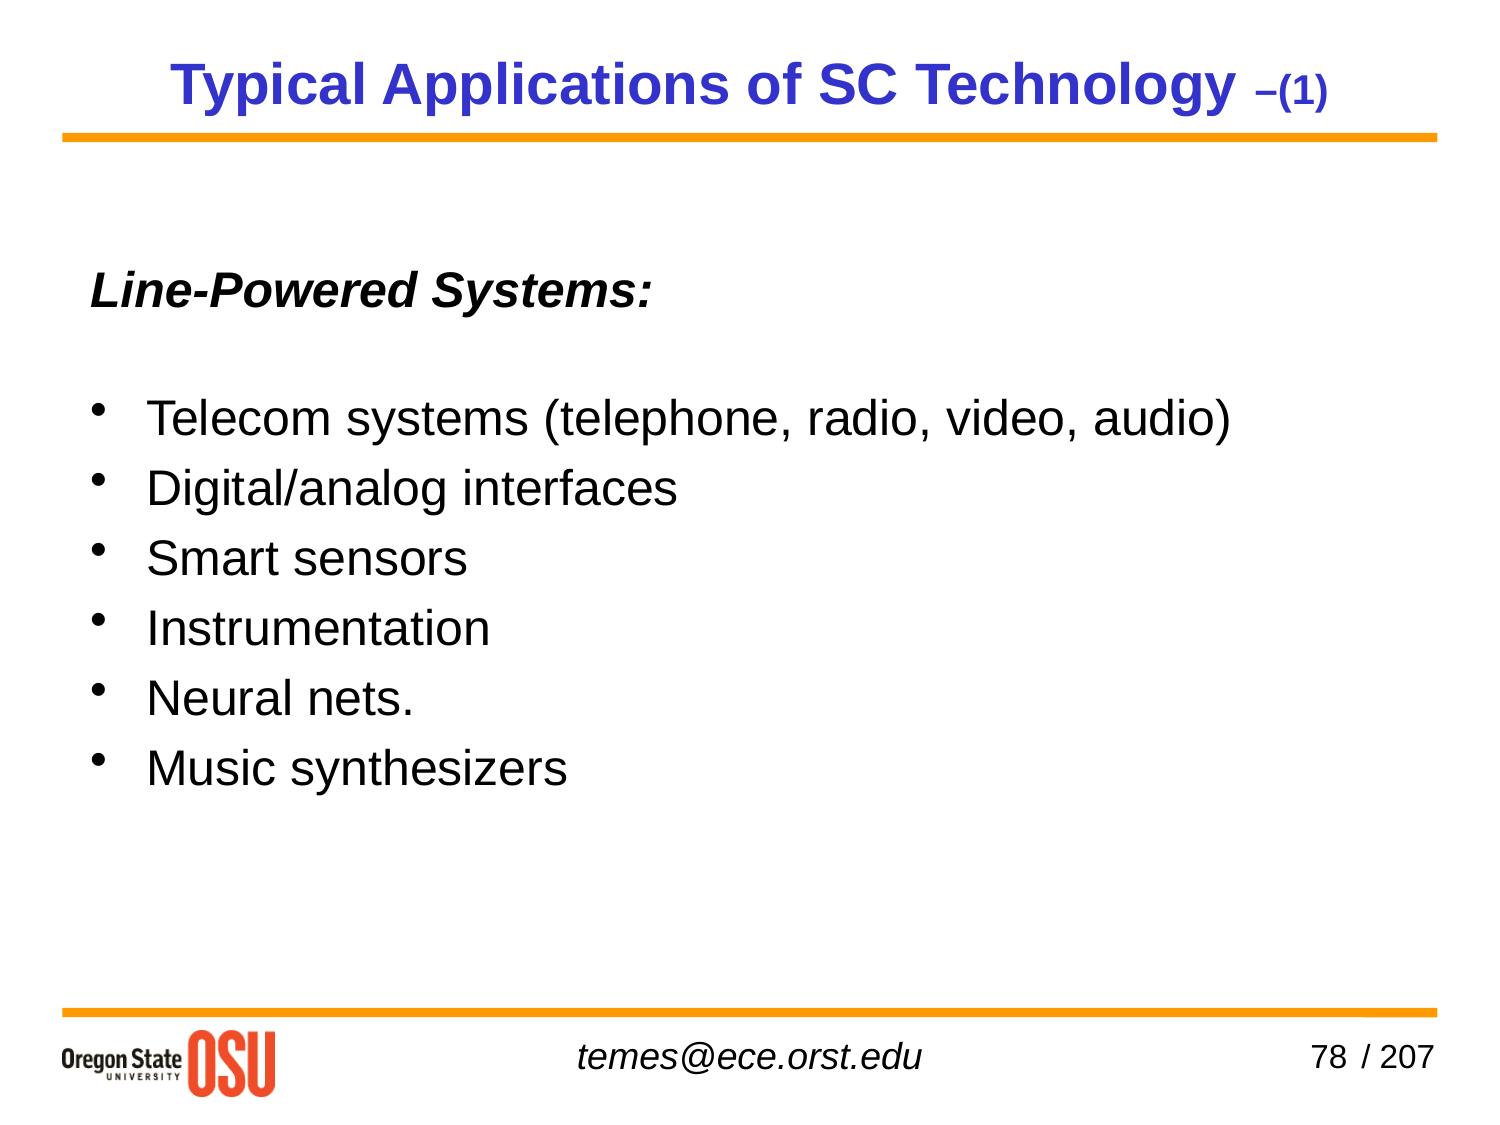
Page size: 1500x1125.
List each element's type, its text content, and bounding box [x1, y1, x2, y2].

title Typical Applications of SC Technology –(1) [75, 24, 1425, 138]
picture [62, 1012, 275, 1113]
slide_number 78 [1153, 1025, 1363, 1085]
list Line-Powered Systems: Telecom systems (telephone, radio, video, audio) Digital/analog interfaces Smart sensors Instrumentation Neural nets. Music synthesizers [75, 249, 1438, 900]
